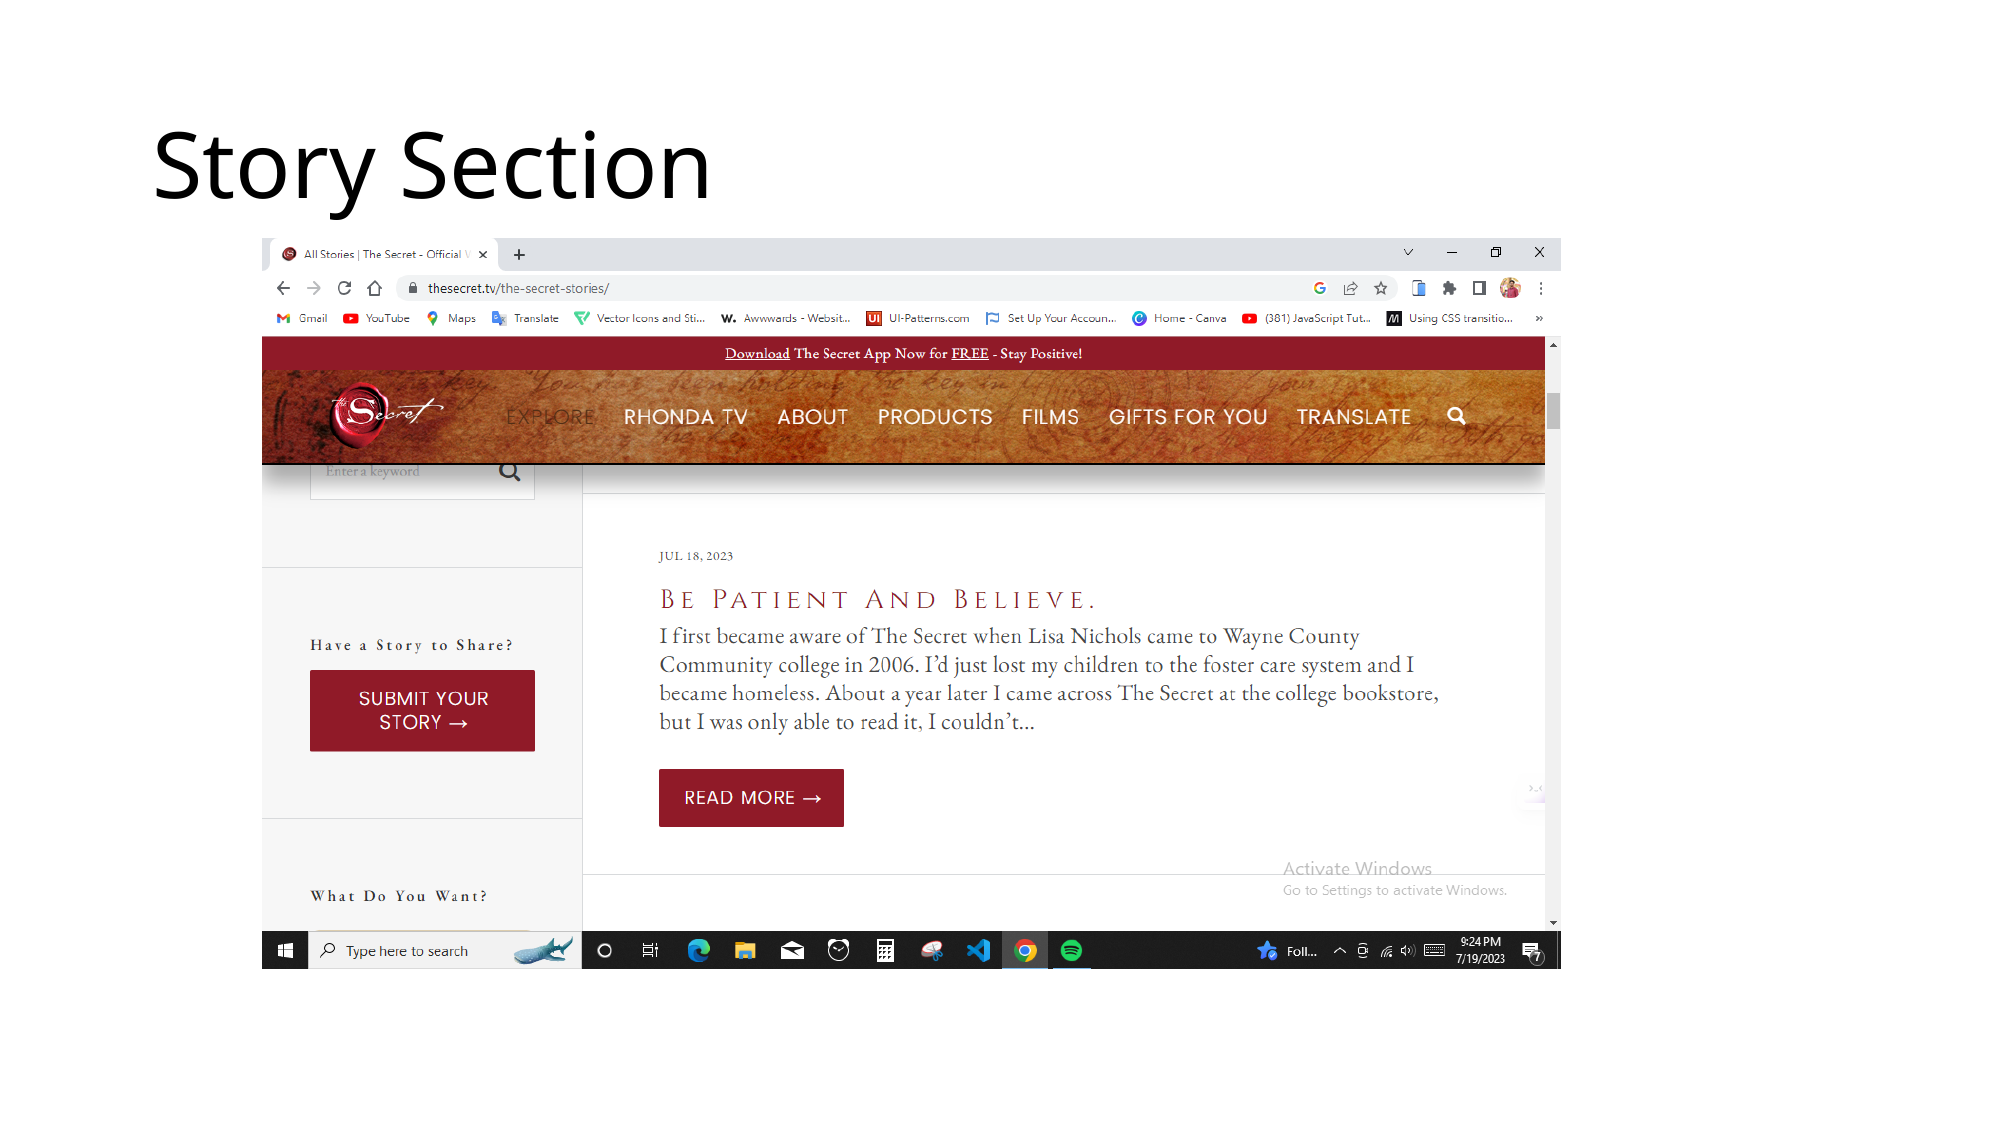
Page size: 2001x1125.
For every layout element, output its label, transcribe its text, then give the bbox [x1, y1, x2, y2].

title Story Section [137, 59, 1863, 278]
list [262, 238, 1561, 969]
